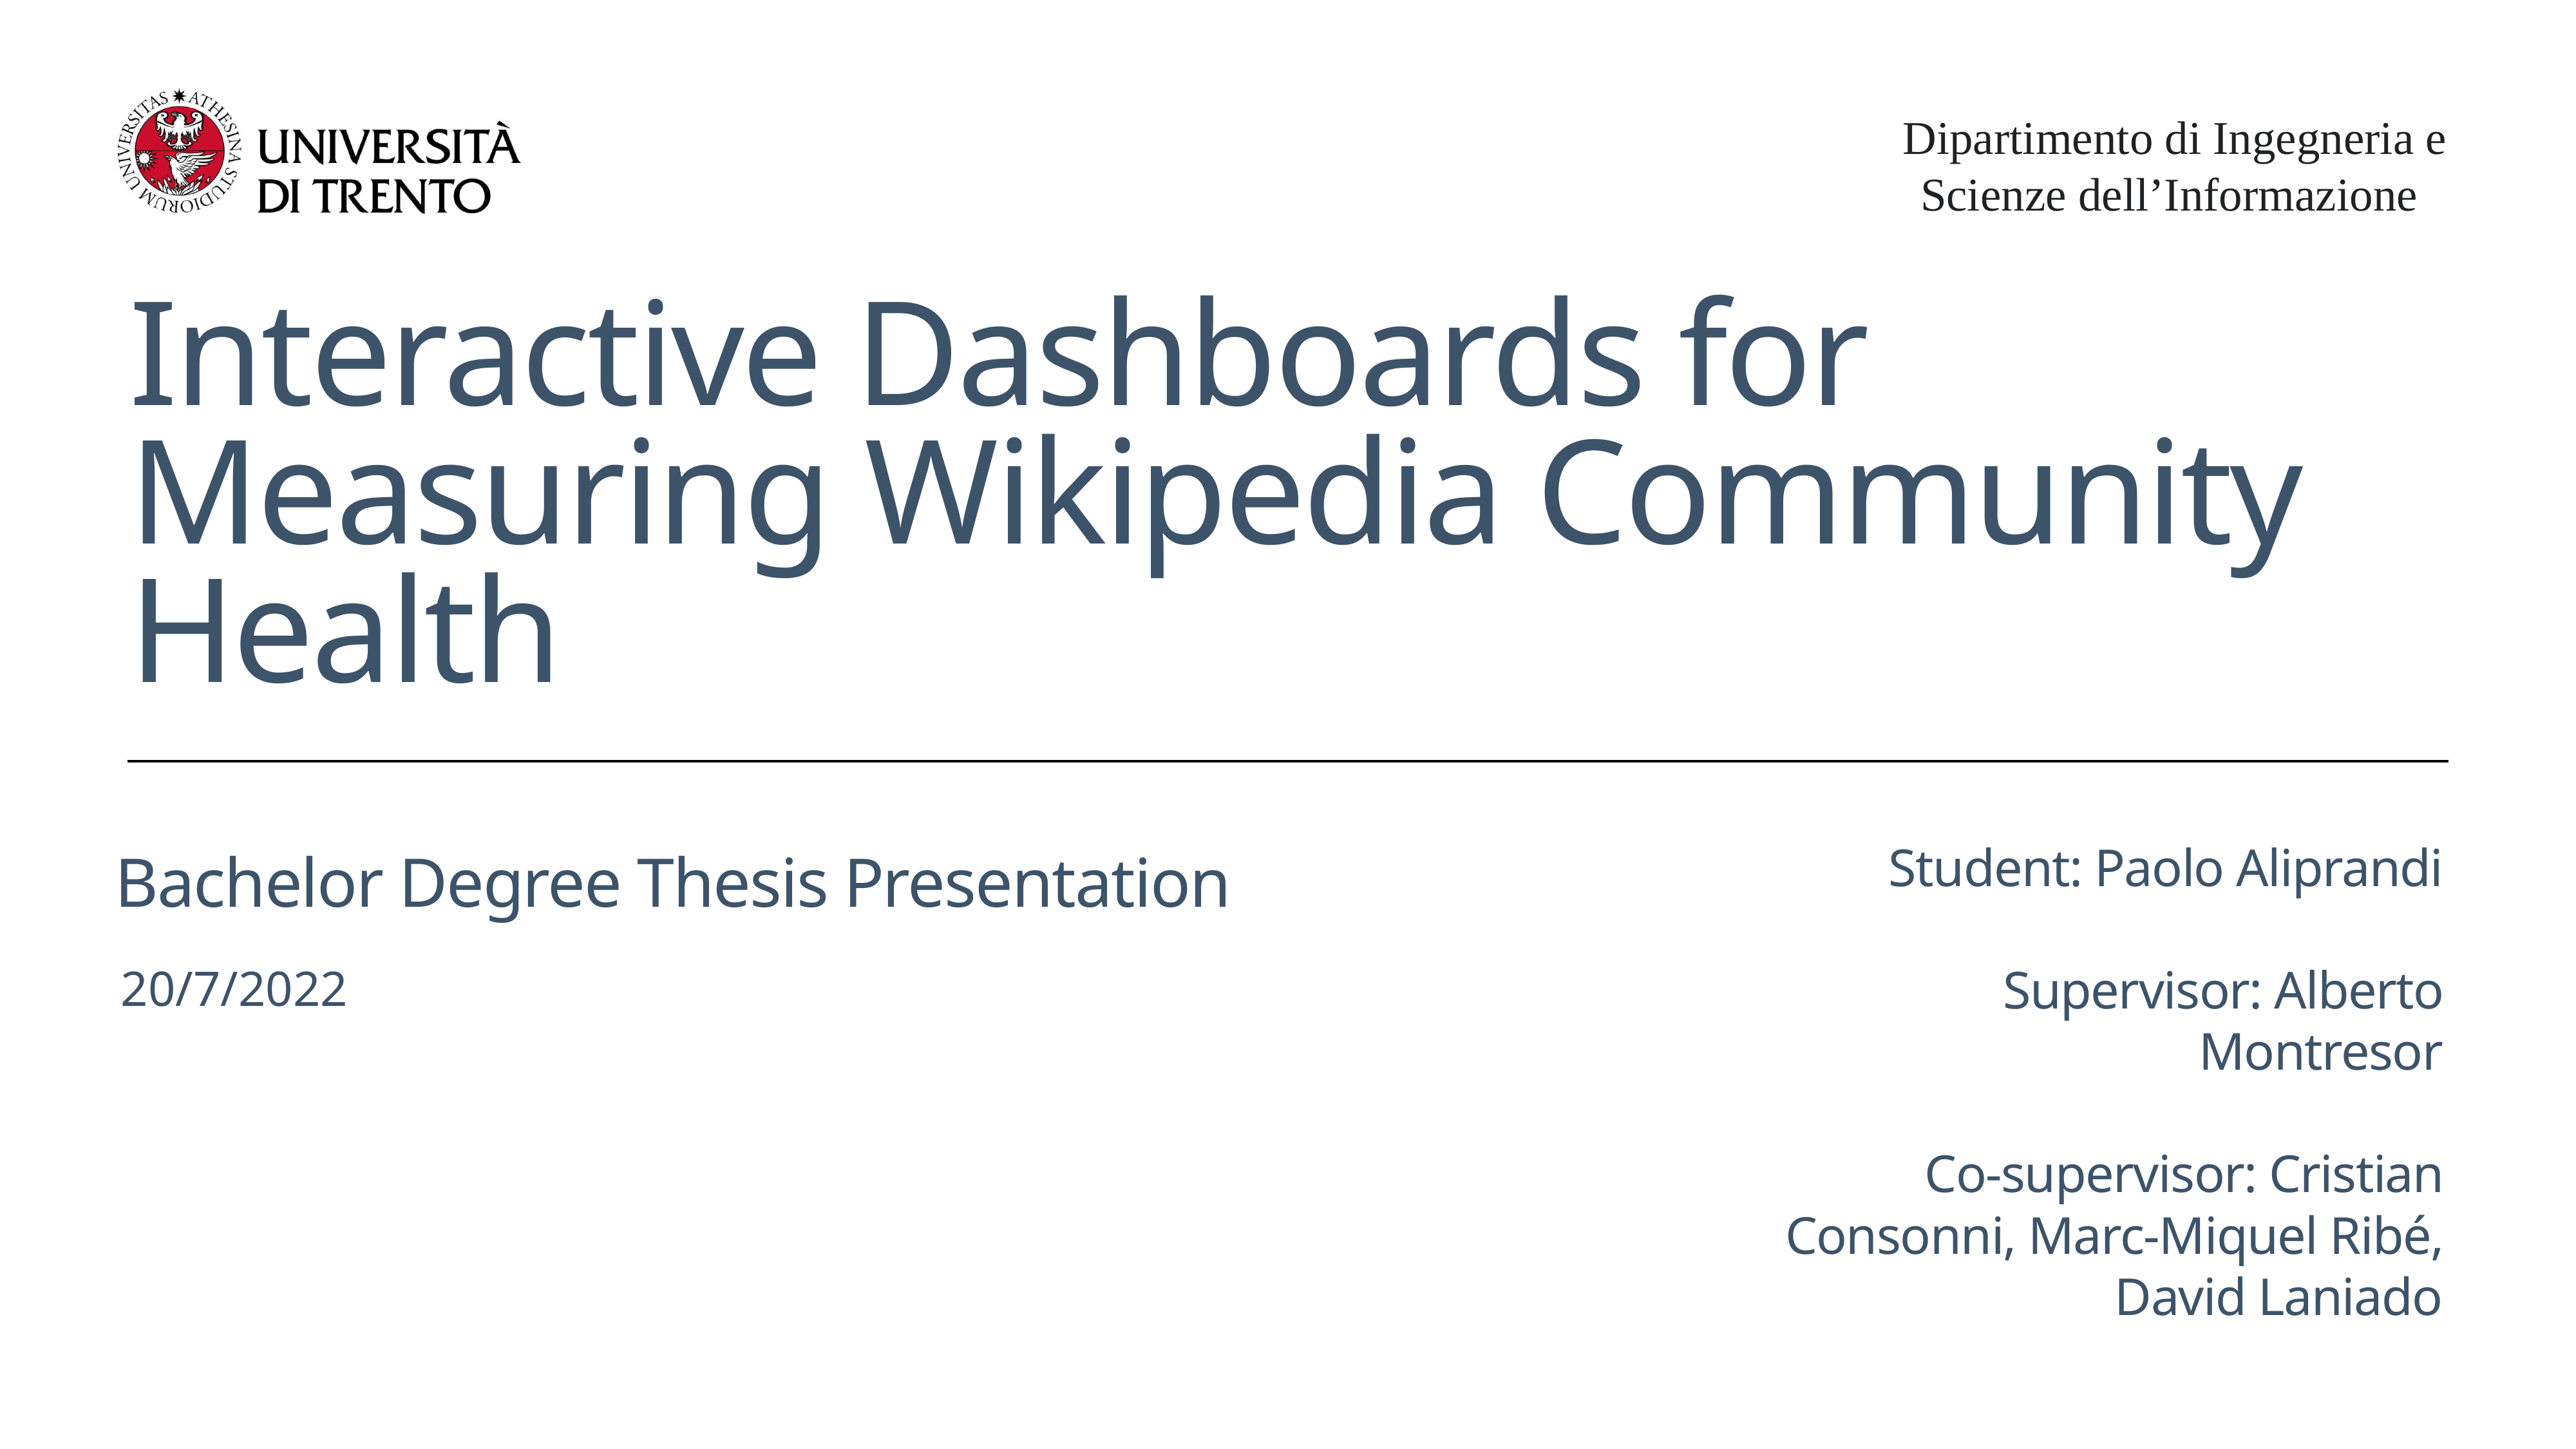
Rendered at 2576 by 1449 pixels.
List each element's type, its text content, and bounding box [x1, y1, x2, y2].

text_box Student: Paolo Aliprandi Supervisor: Alberto Montresor Co-supervisor: Cristian Consonni, Marc-Miquel Ribé, David Laniado [1754, 830, 2449, 1367]
text_box Interactive Dashboards for Measuring Wikipedia Community Health [123, 281, 2453, 715]
picture [117, 88, 521, 214]
text_box Dipartimento di Ingegneria e Scienze dell’Informazione [1867, 102, 2483, 287]
text_box Bachelor Degree Thesis Presentation [109, 743, 2467, 925]
text_box 20/7/2022 [116, 953, 696, 1021]
